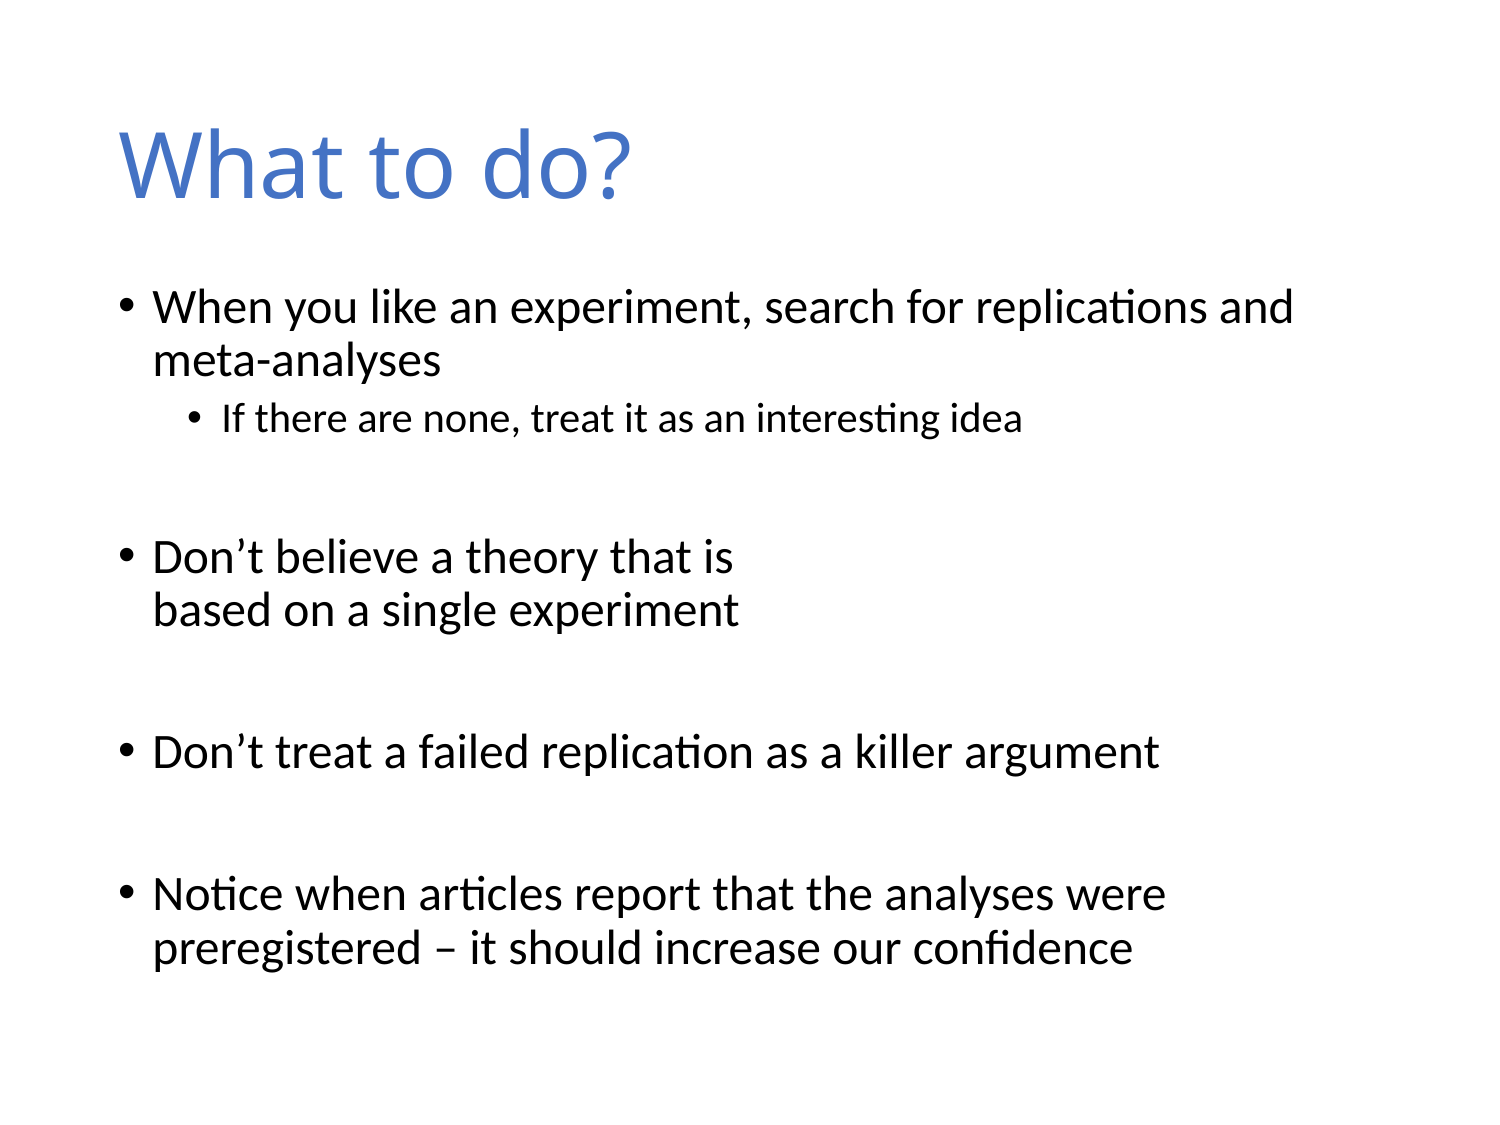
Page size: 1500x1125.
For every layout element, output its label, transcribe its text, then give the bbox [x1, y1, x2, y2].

list When you like an experiment, search for replications and meta-analyses If there are none, treat it as an interesting idea Don’t believe a theory that is based on a single experiment Don’t treat a failed replication as a killer argument Notice when articles report that the analyses were preregistered – it should increase our confidence [103, 273, 1397, 987]
title What to do? [103, 59, 1397, 273]
